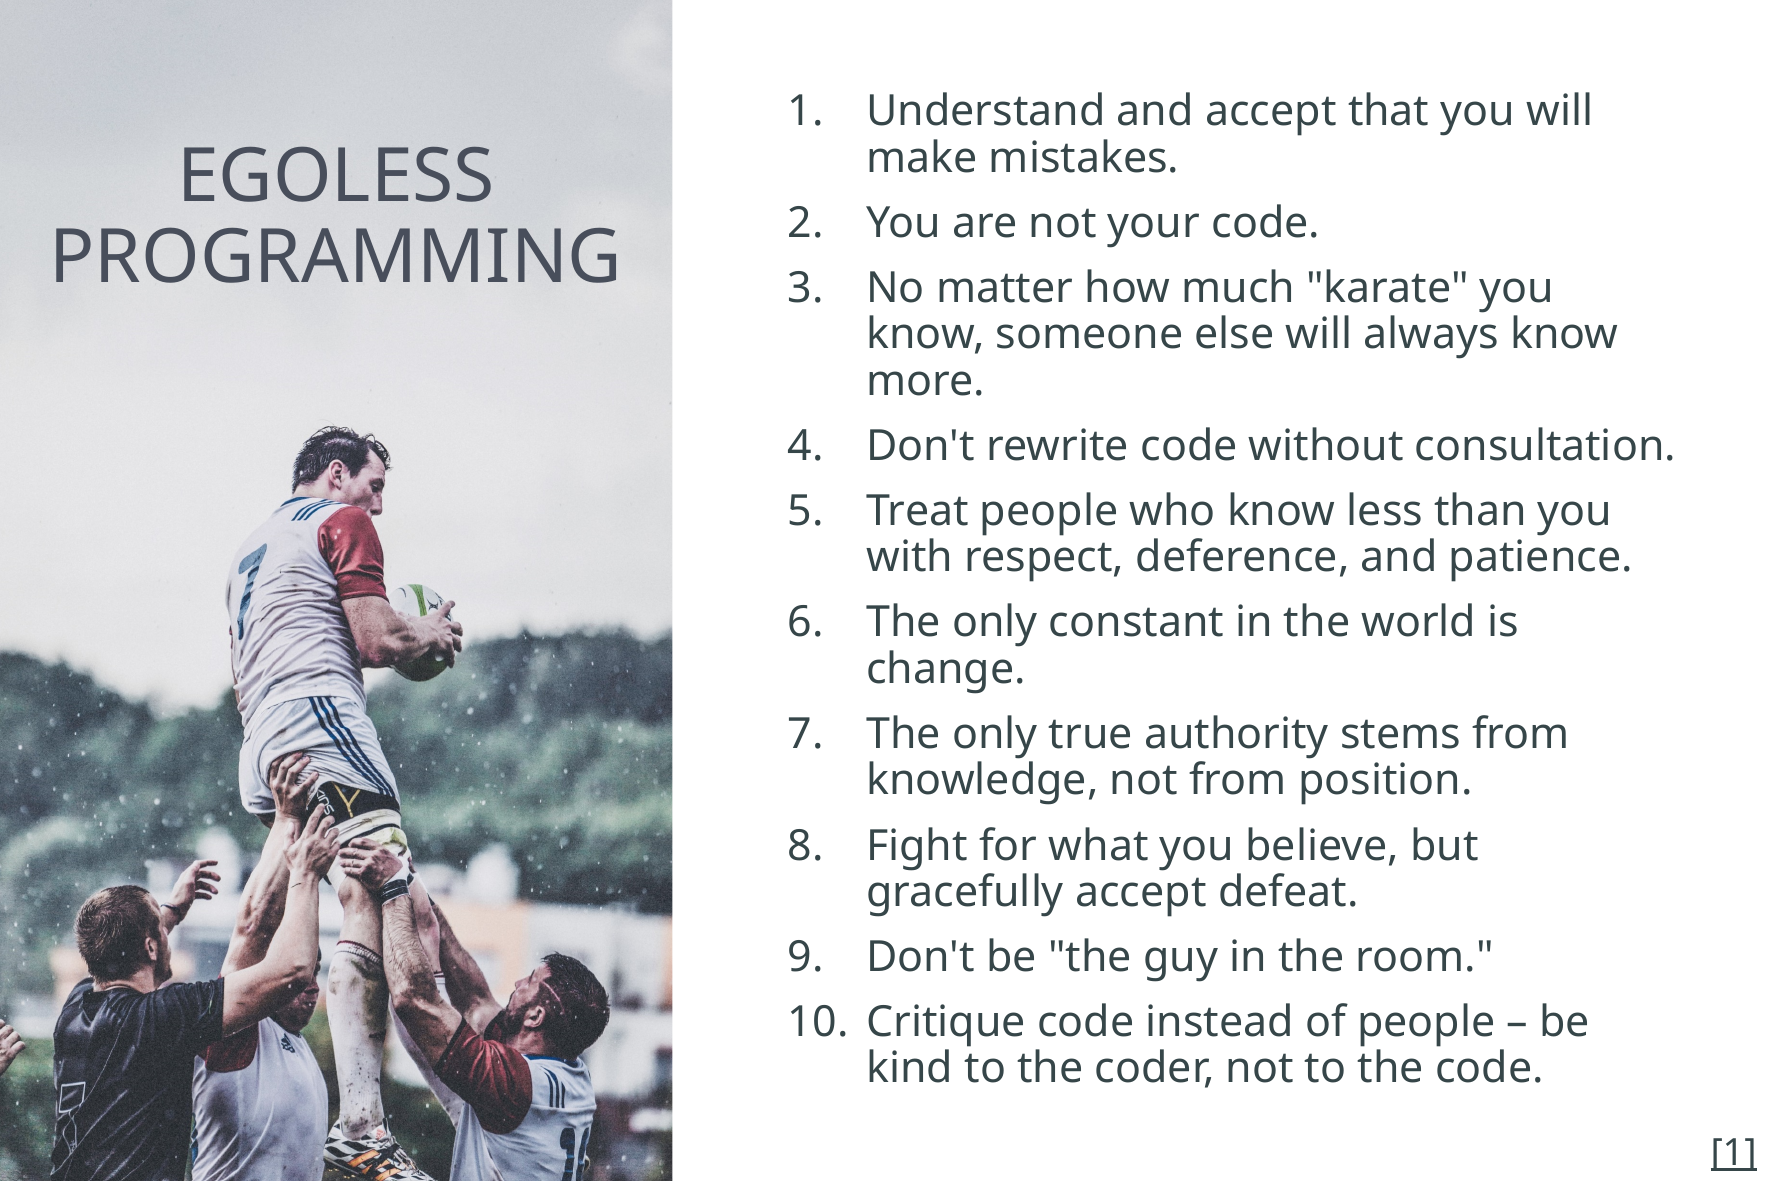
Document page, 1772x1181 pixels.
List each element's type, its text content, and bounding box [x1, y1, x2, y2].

list Understand and accept that you will make mistakes. You are not your code. No matter how much "karate" you know, someone else will always know more. Don't rewrite code without consultation. Treat people who know less than you with respect, deference, and patience. The only constant in the world is change. The only true authority stems from knowledge, not from position. Fight for what you believe, but gracefully accept defeat. Don't be "the guy in the room." Critique code instead of people – be kind to the coder, not to the code. [772, 60, 1692, 1121]
picture [0, 0, 673, 1181]
text_box [1] [885, 1120, 1772, 1181]
